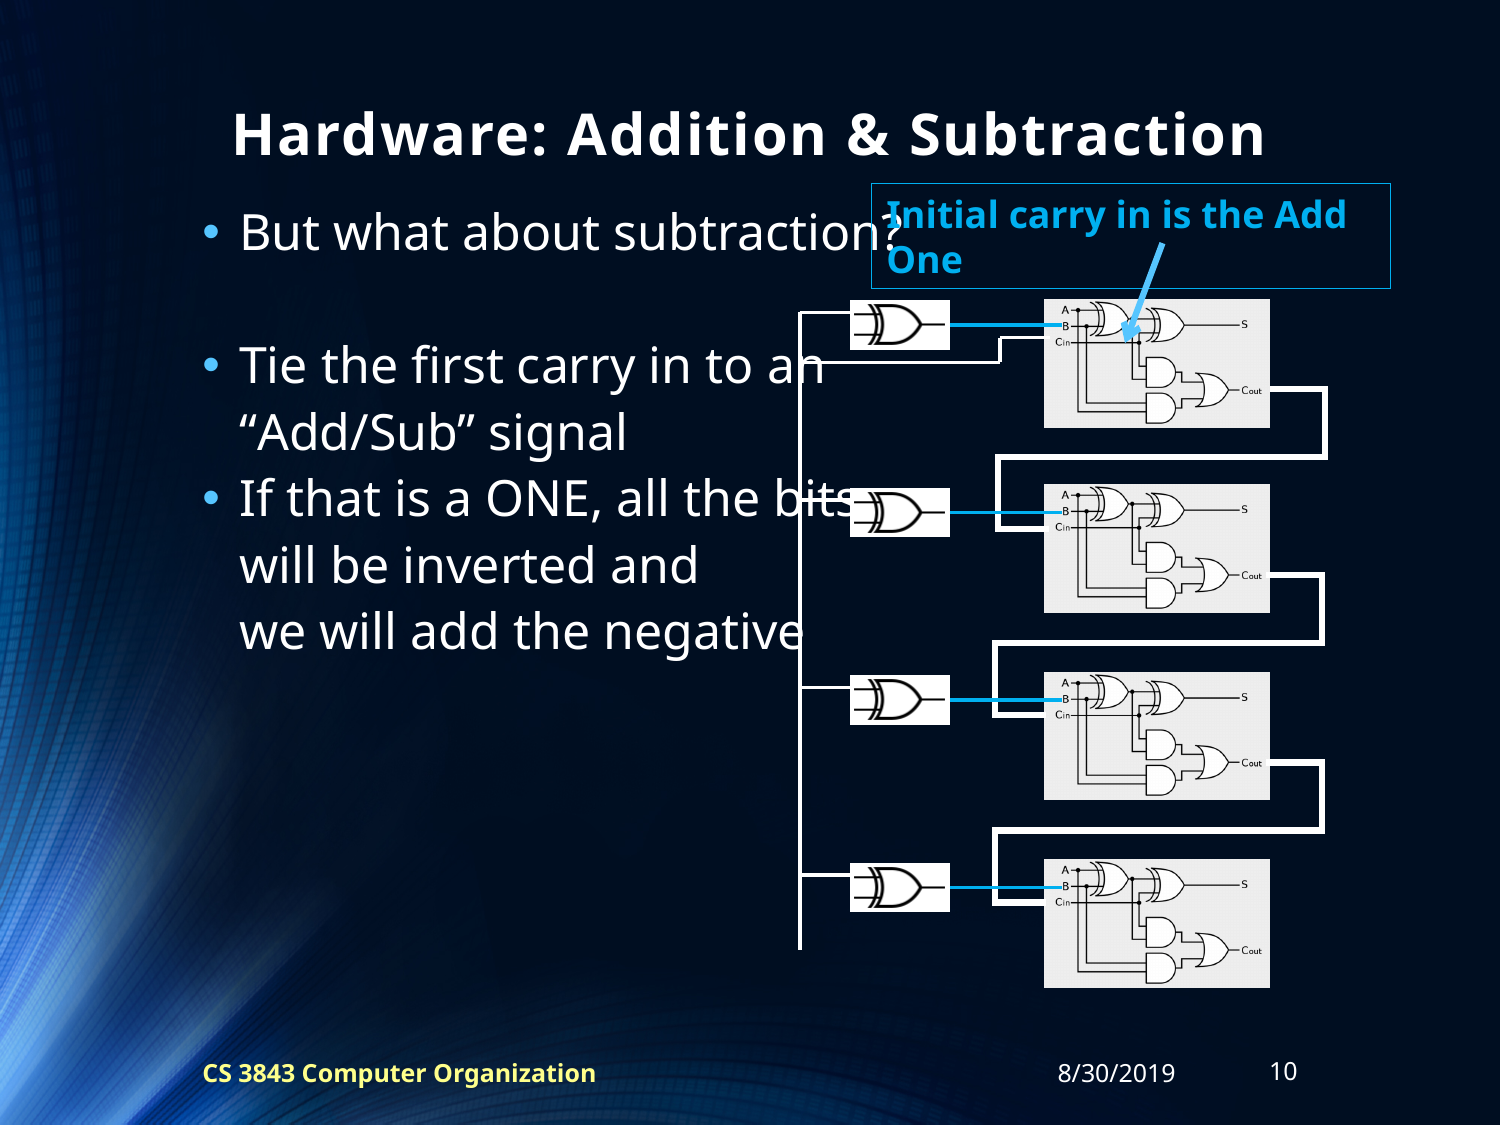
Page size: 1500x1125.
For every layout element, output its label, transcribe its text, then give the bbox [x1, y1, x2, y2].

text_box [998, 514, 1044, 530]
text_box Initial carry in is the Add One [871, 183, 1391, 289]
slide_number 10 [1209, 1050, 1313, 1096]
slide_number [1012, 1050, 1191, 1096]
title Hardware: Addition & Subtraction [187, 62, 1313, 175]
text_box [998, 389, 1325, 511]
text_box [994, 889, 1044, 903]
footer CS 3843 Computer Organization [187, 1050, 994, 1096]
text_box [994, 702, 1044, 716]
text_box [1124, 243, 1163, 344]
list But what about subtraction? Tie the first carry in to an “Add/Sub” signal If that is a ONE, all the bits will be inverted and we will add the negative [187, 200, 1388, 1013]
text_box [994, 574, 1322, 698]
text_box [994, 762, 1322, 886]
picture [0, 0, 1500, 1125]
